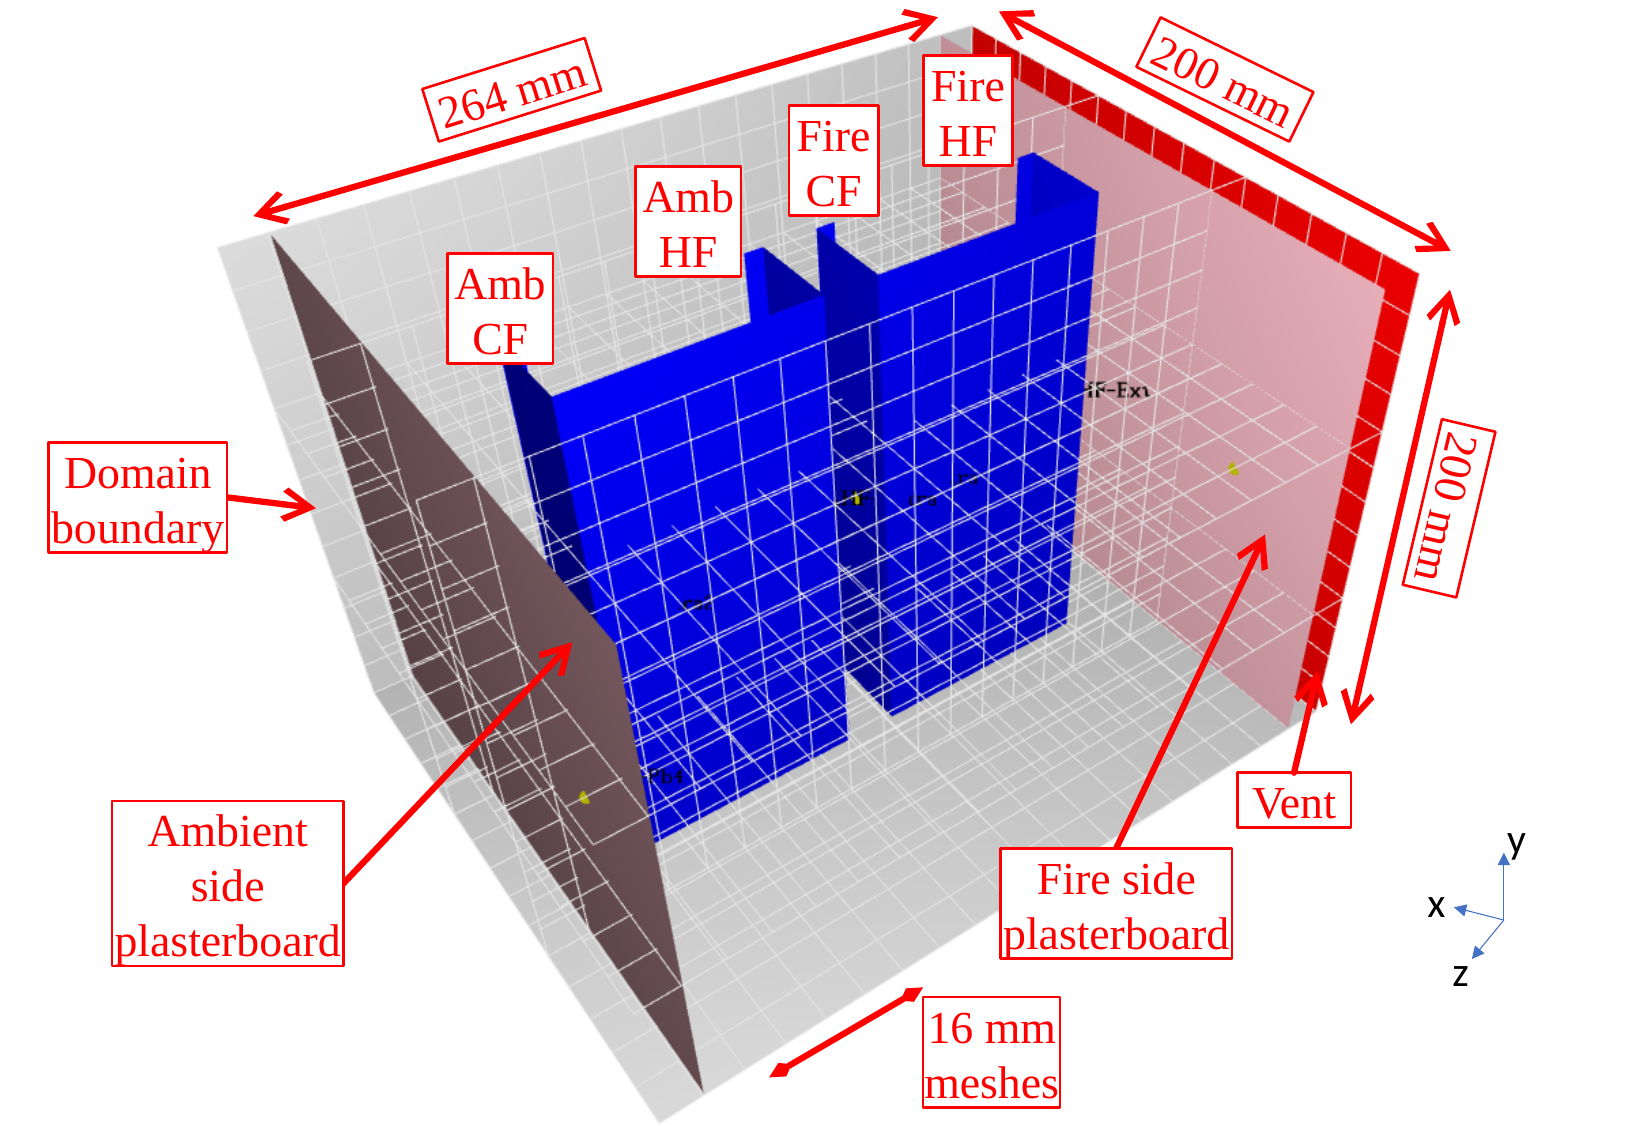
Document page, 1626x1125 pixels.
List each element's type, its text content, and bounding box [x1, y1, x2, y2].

text_box 200 mm [1451, 421, 1496, 598]
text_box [1116, 534, 1265, 848]
picture [200, 0, 1424, 1125]
text_box Domain boundary [48, 442, 200, 553]
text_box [768, 987, 924, 1078]
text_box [343, 642, 573, 884]
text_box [253, 17, 938, 217]
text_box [1294, 671, 1318, 773]
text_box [227, 497, 316, 509]
text_box Ambient side plasterboard [112, 800, 200, 967]
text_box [998, 11, 1451, 251]
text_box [1350, 289, 1451, 725]
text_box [1412, 804, 1542, 1003]
